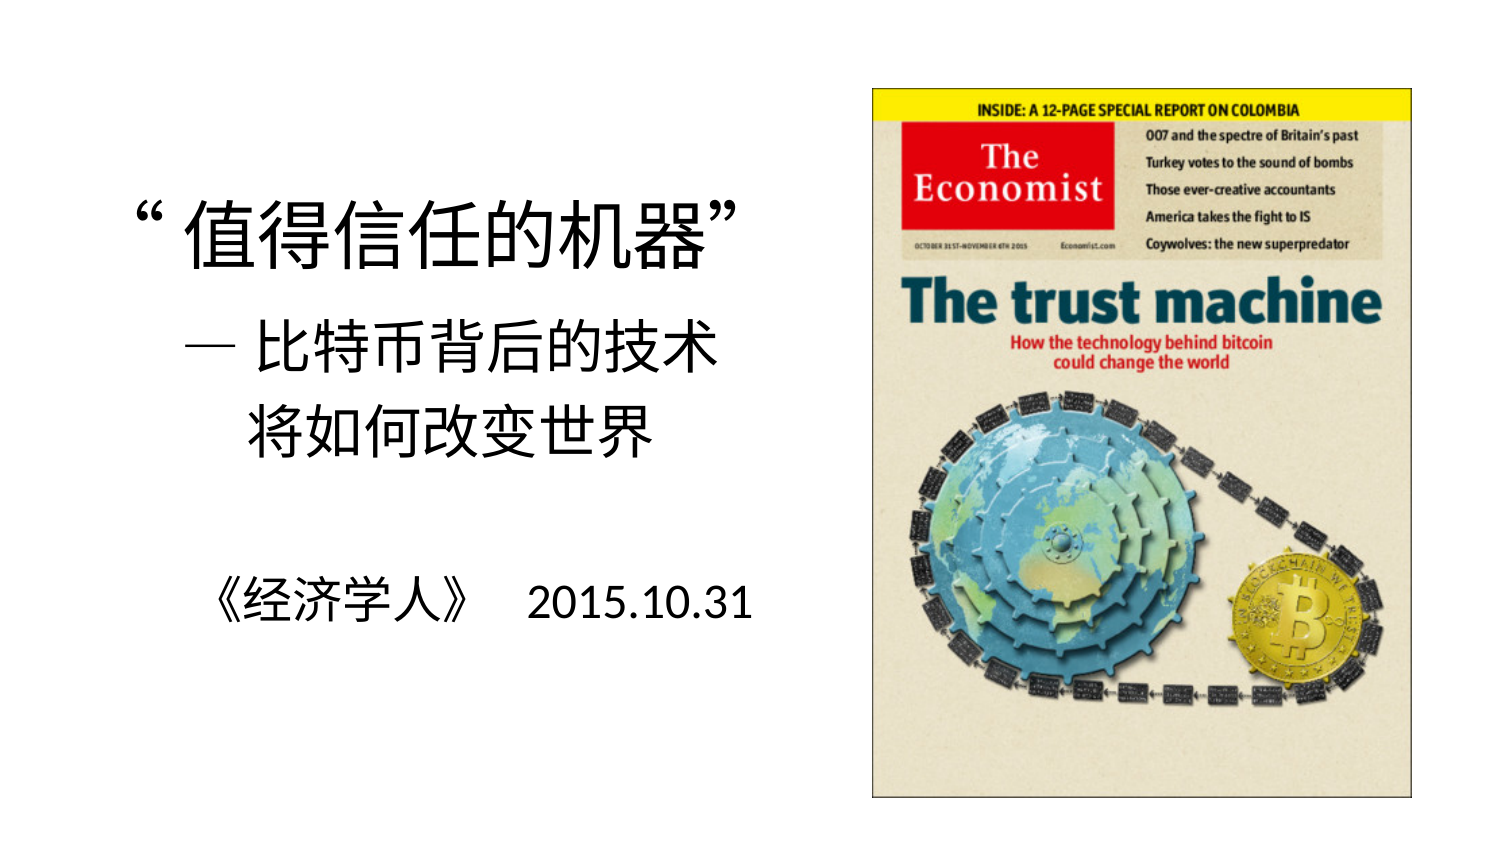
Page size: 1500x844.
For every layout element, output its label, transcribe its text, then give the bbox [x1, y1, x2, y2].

list “值得信任的机器” —比特币背后的技术 将如何改变世界 《经济学人》 2015.10.31 [75, 76, 831, 754]
picture [872, 88, 1412, 798]
